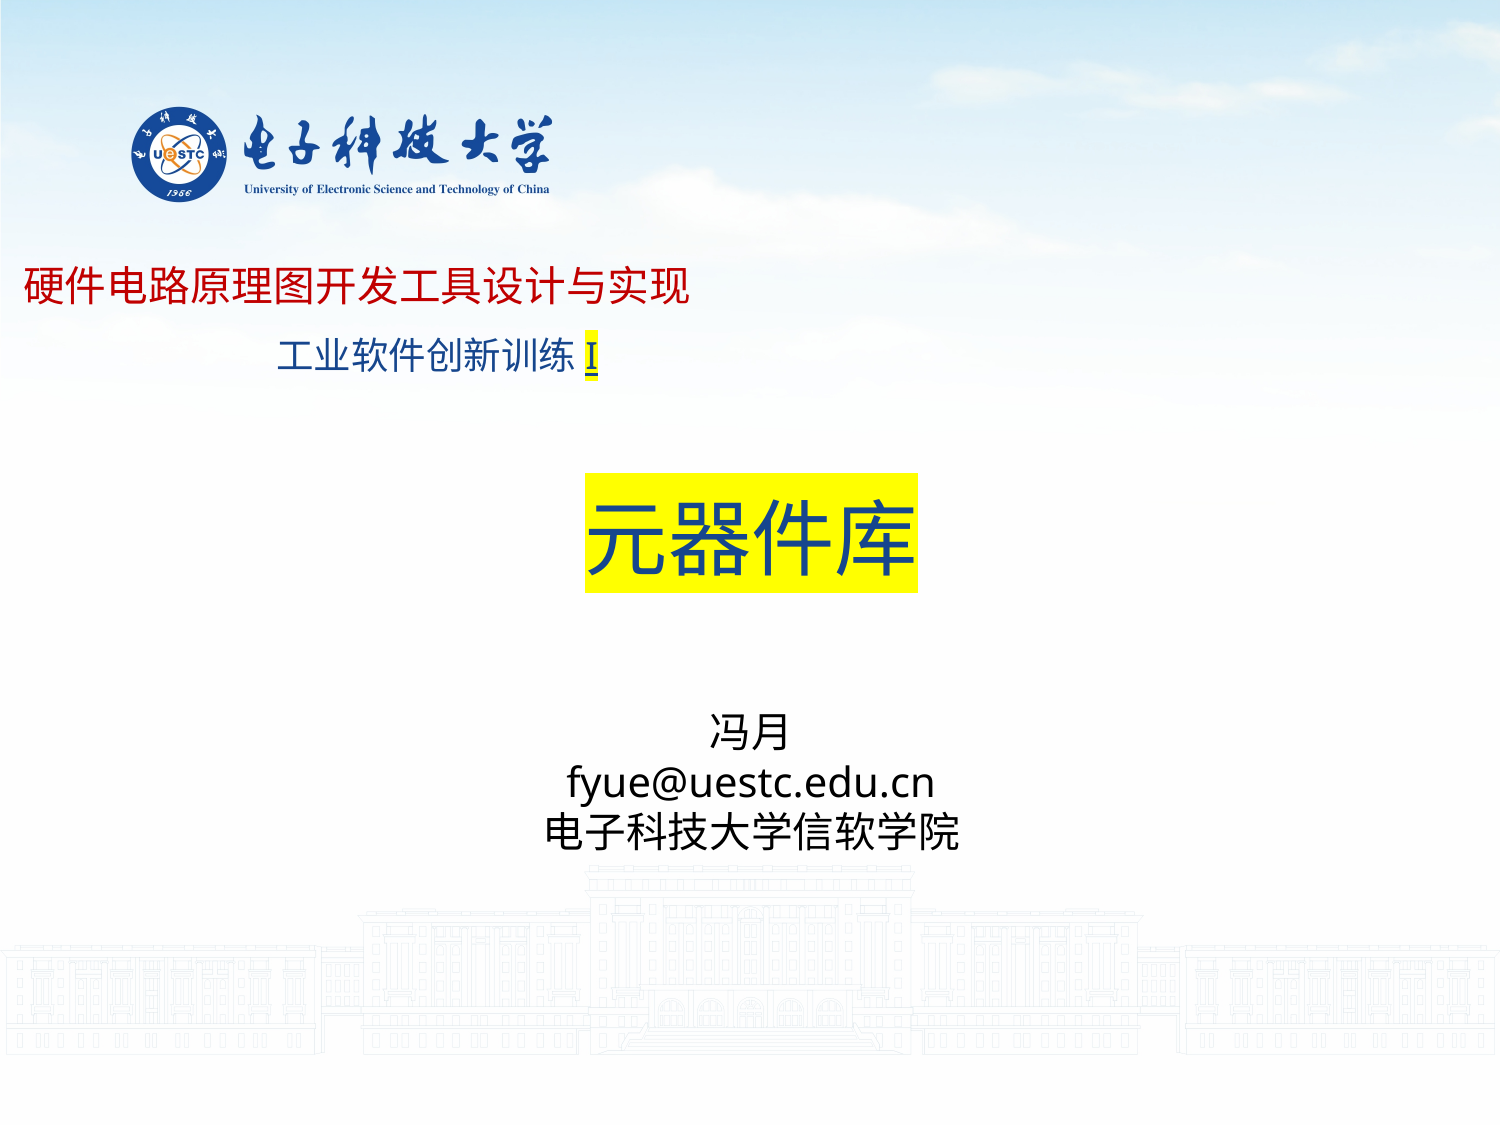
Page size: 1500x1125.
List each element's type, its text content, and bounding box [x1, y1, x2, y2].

text_box 硬件电路原理图开发工具设计与实现 工业软件创新训练I [3, 259, 1211, 390]
picture [0, 0, 1500, 1125]
text_box 元器件库 冯月 fyue@uestc.edu.cn 电子科技大学信软学院 [534, 428, 968, 939]
